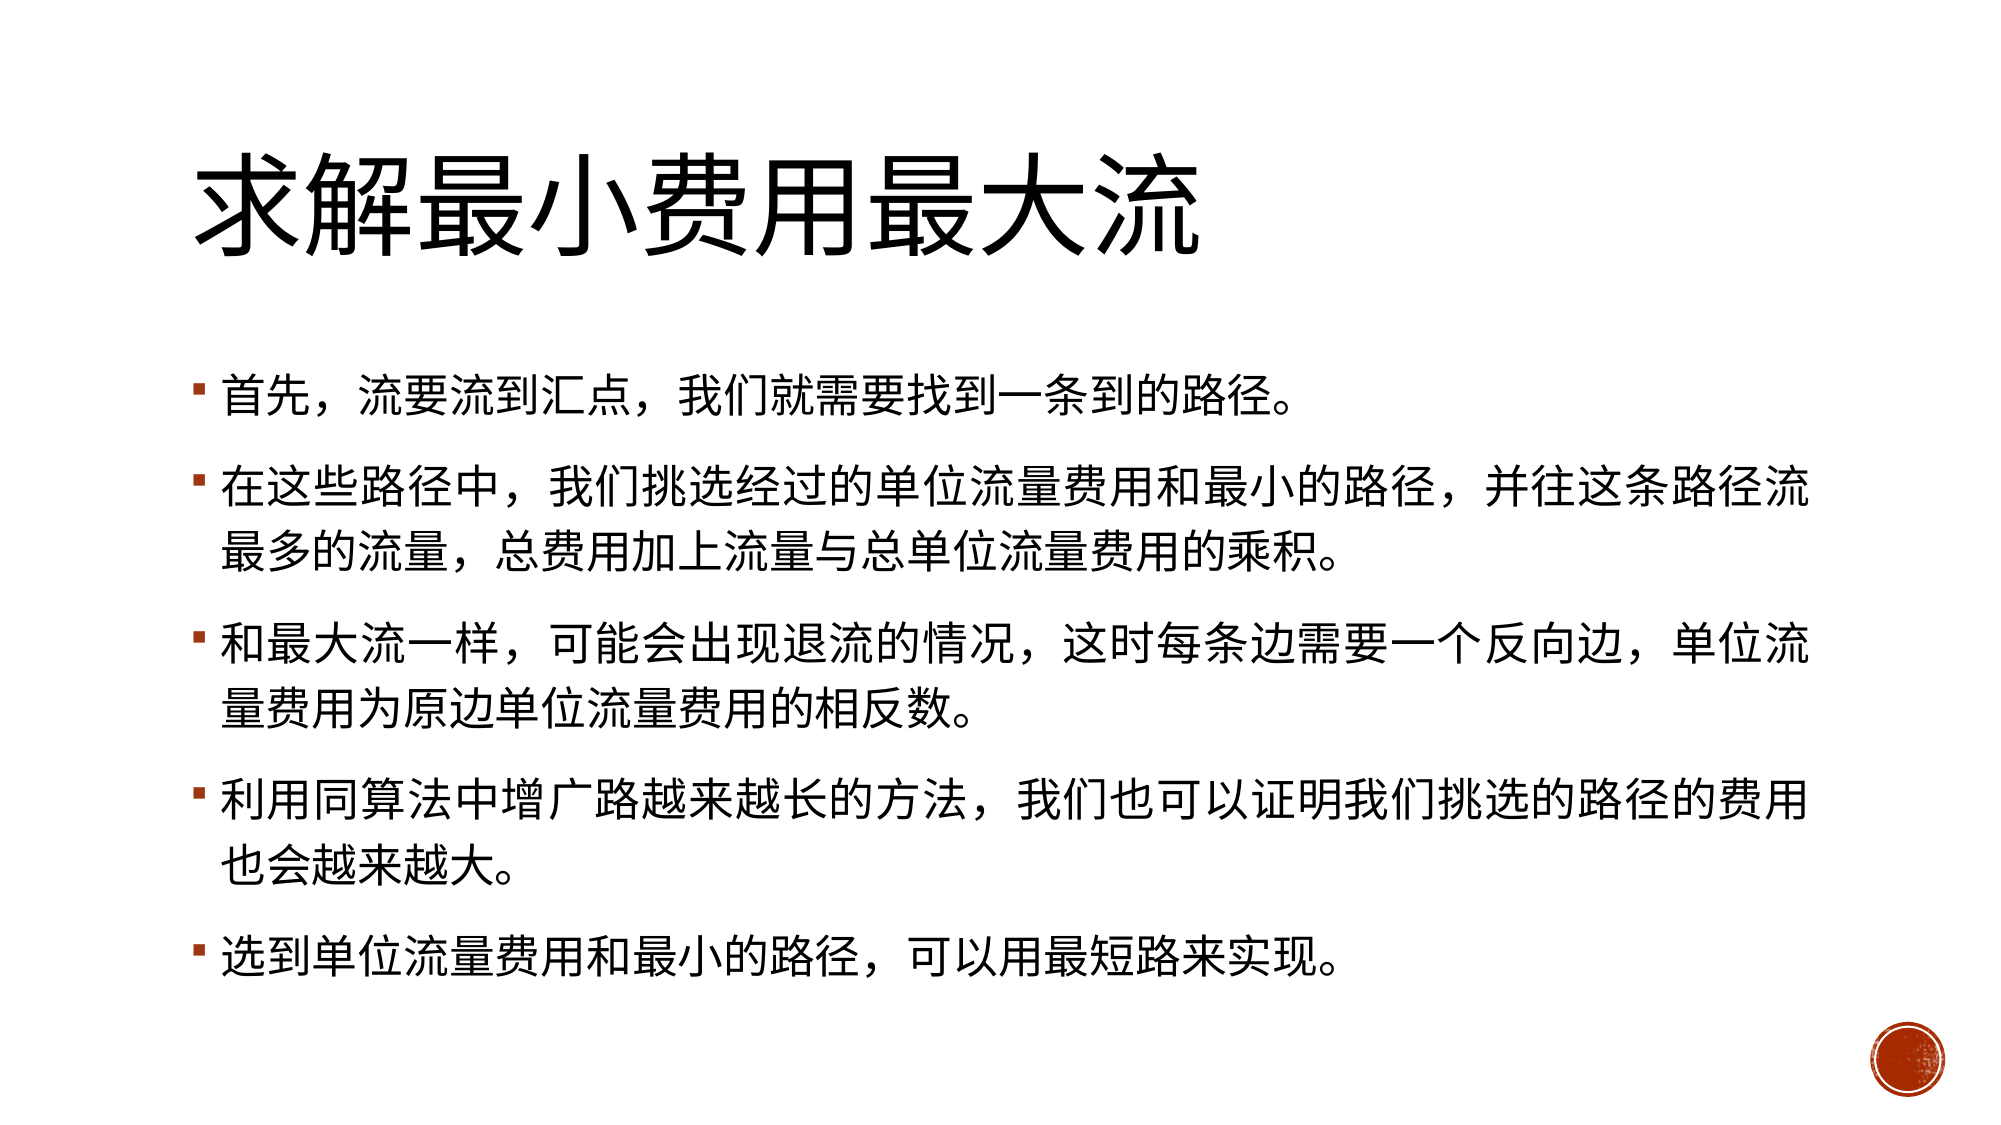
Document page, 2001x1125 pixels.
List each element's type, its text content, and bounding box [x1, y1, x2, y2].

title 求解最小费用最大流 [175, 79, 1826, 344]
text_box [1868, 1018, 1947, 1097]
